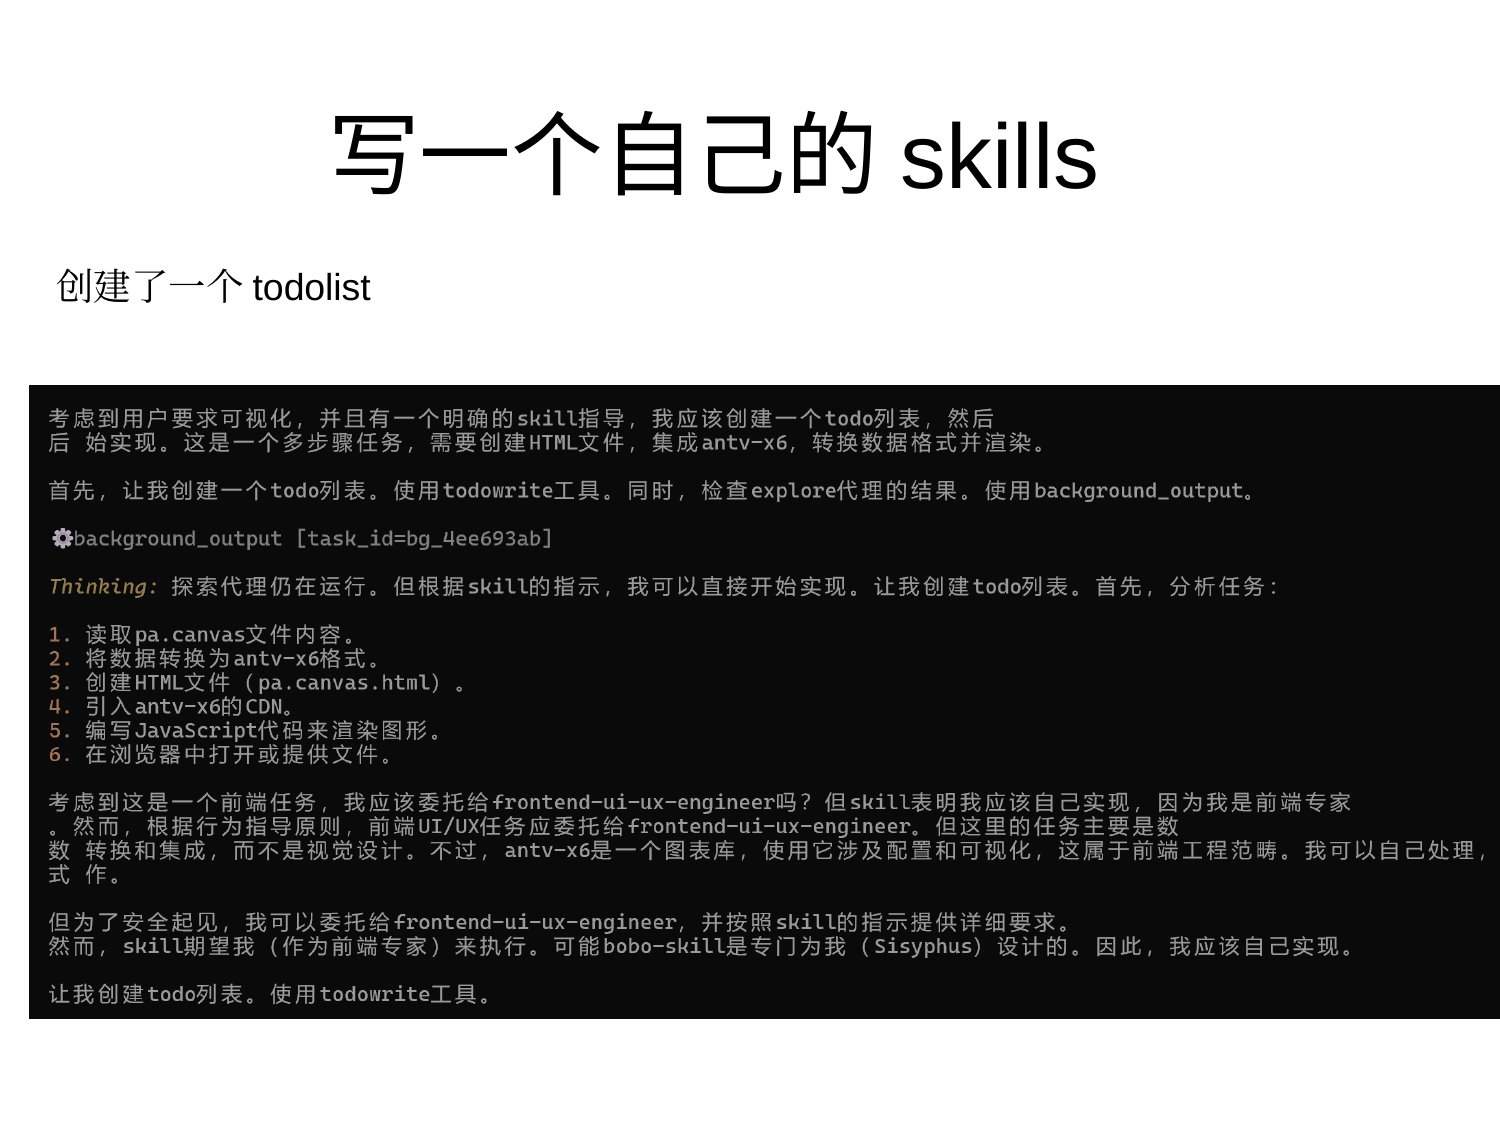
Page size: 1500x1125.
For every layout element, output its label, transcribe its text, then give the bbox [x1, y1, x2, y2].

picture [29, 385, 1500, 1019]
title 写一个自己的skills [76, 30, 1352, 273]
text_box 创建了一个todolist [41, 255, 1122, 339]
